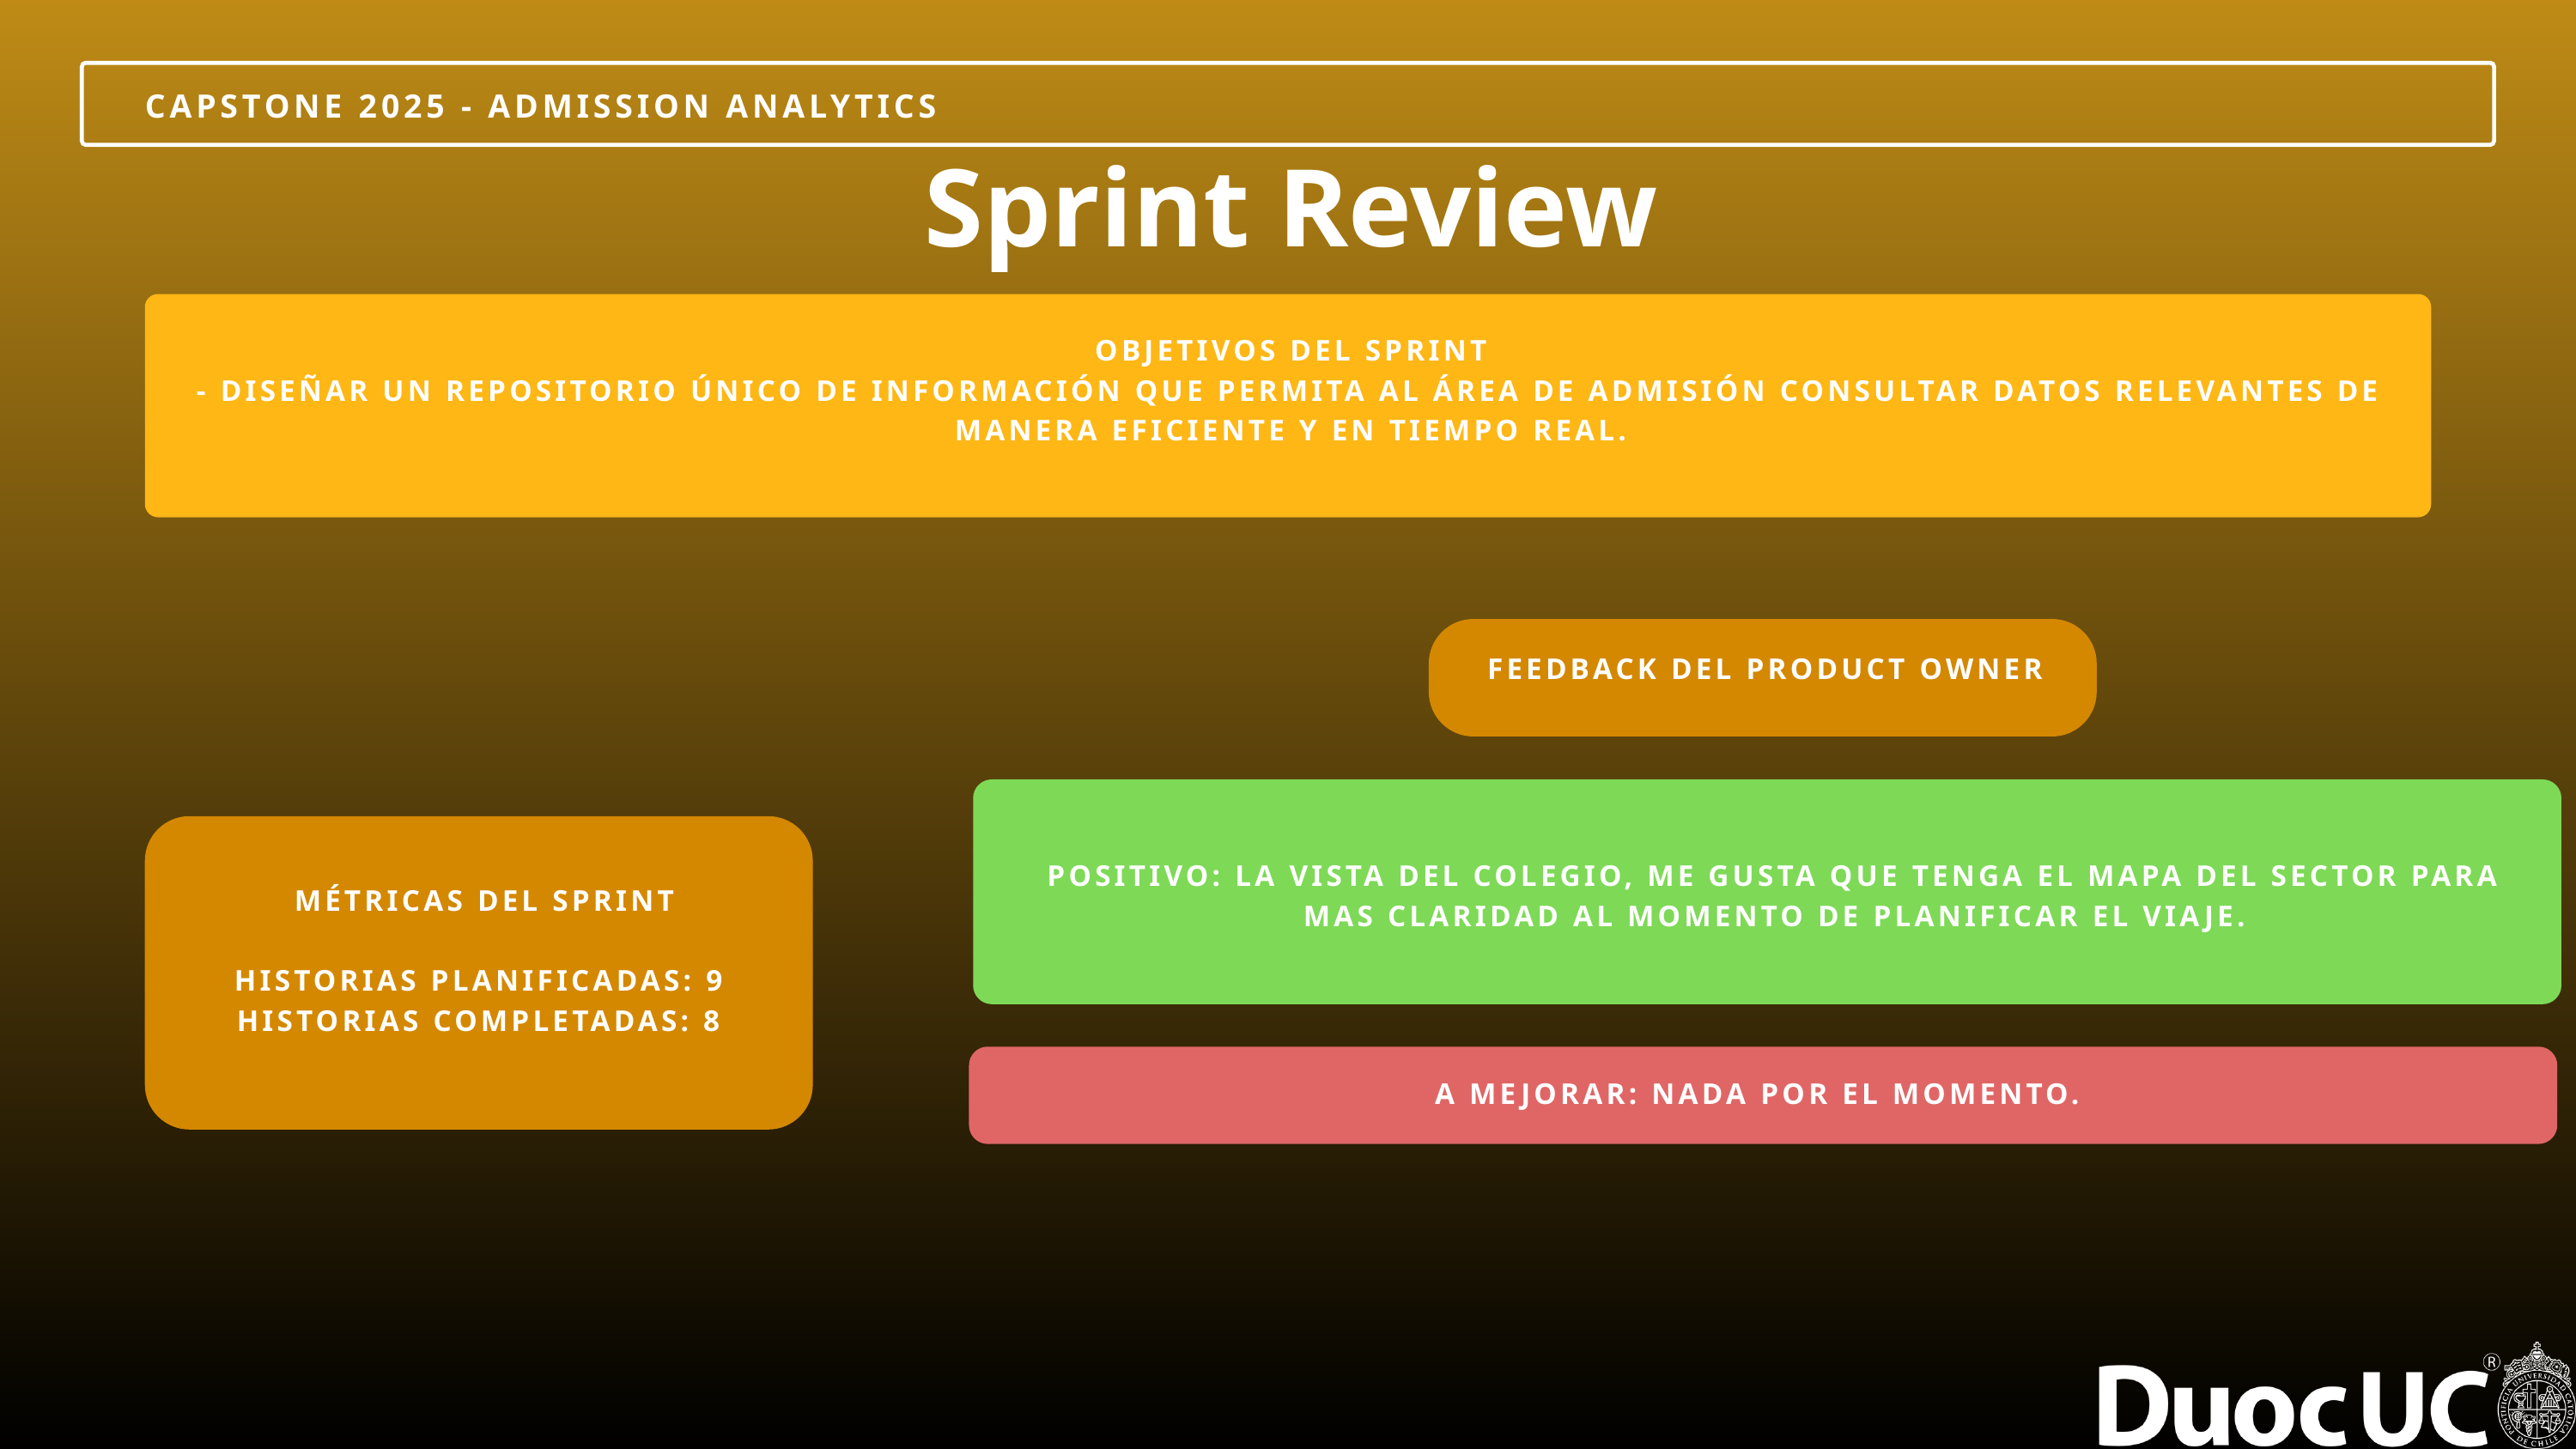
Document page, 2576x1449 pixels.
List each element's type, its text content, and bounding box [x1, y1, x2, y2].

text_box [1428, 618, 2098, 737]
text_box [144, 815, 813, 1131]
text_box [969, 1046, 2558, 1144]
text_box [973, 779, 2562, 1005]
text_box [144, 294, 2432, 518]
text_box Sprint Review [646, 159, 1936, 269]
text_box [82, 62, 2494, 145]
text_box [2099, 1342, 2576, 1449]
